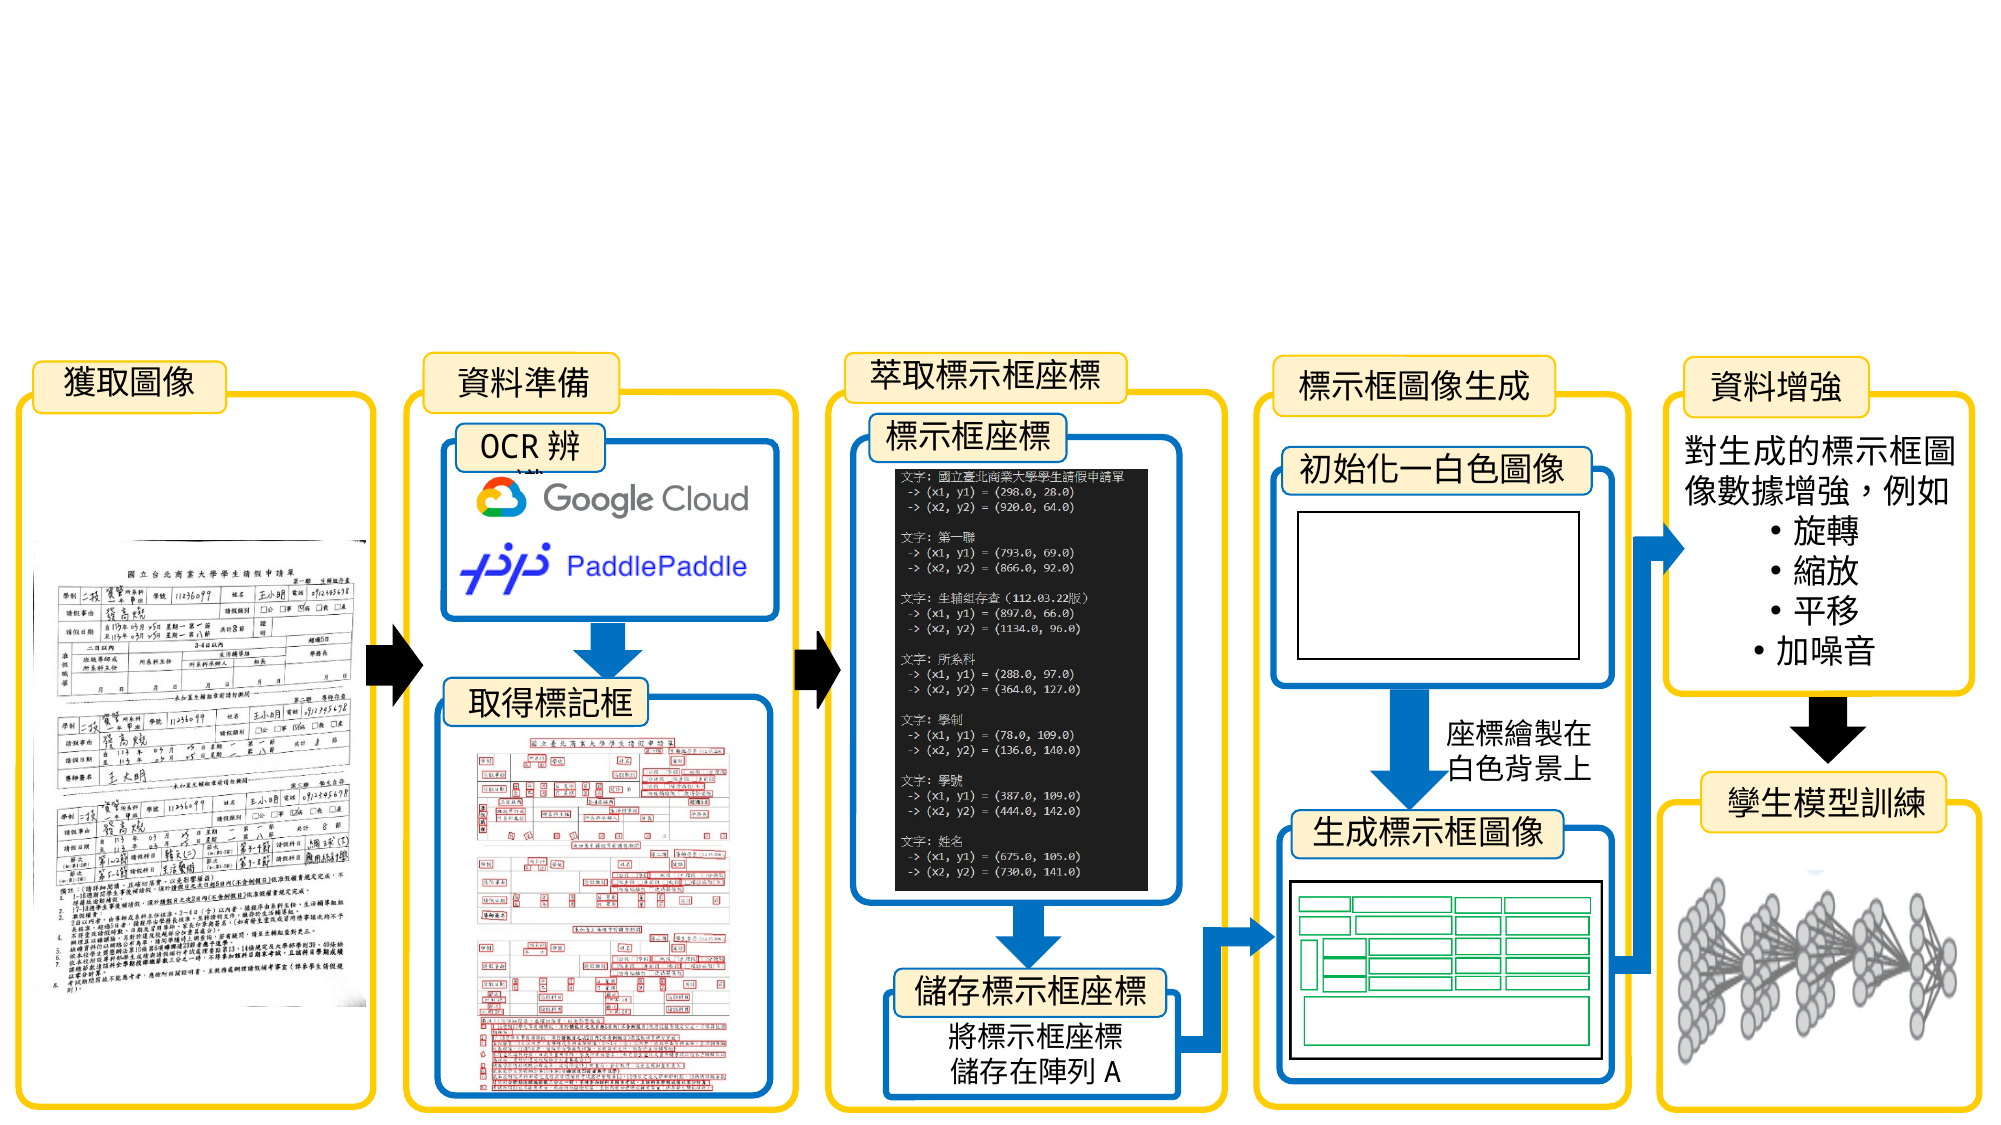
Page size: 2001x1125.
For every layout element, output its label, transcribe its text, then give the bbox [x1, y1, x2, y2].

picture [32, 540, 366, 1007]
text_box [1278, 826, 1613, 1083]
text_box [1180, 919, 1274, 1052]
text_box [423, 352, 620, 414]
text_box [1684, 356, 1870, 418]
text_box [572, 623, 643, 674]
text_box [1701, 771, 1954, 833]
text_box [366, 623, 424, 707]
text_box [844, 346, 1127, 403]
picture [895, 469, 1149, 891]
text_box [1658, 801, 1981, 1111]
text_box 將標示框座標 儲存在陣列A [905, 1018, 1167, 1096]
picture [1669, 870, 1967, 1082]
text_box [33, 353, 227, 414]
text_box [794, 630, 841, 709]
text_box [885, 991, 1180, 1099]
text_box [659, 695, 772, 1097]
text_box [443, 674, 659, 731]
text_box [17, 393, 375, 1108]
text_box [894, 962, 1168, 1018]
text_box [852, 436, 1181, 904]
text_box [1369, 689, 1430, 803]
picture [476, 474, 750, 521]
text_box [1291, 803, 1566, 860]
text_box [1789, 695, 1867, 764]
text_box [995, 904, 1062, 962]
text_box 座標繪製在 白色背景上 [1401, 707, 1610, 793]
text_box [1255, 393, 1630, 1108]
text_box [455, 417, 606, 472]
picture [455, 539, 750, 601]
text_box [436, 700, 476, 1097]
picture [476, 730, 738, 1103]
text_box [1272, 467, 1613, 687]
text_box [1273, 355, 1556, 417]
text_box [869, 407, 1068, 464]
text_box [405, 390, 797, 1111]
picture [1289, 880, 1603, 1060]
text_box [827, 390, 1226, 1111]
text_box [1282, 440, 1592, 496]
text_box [1610, 525, 1684, 974]
text_box [1664, 393, 1974, 695]
